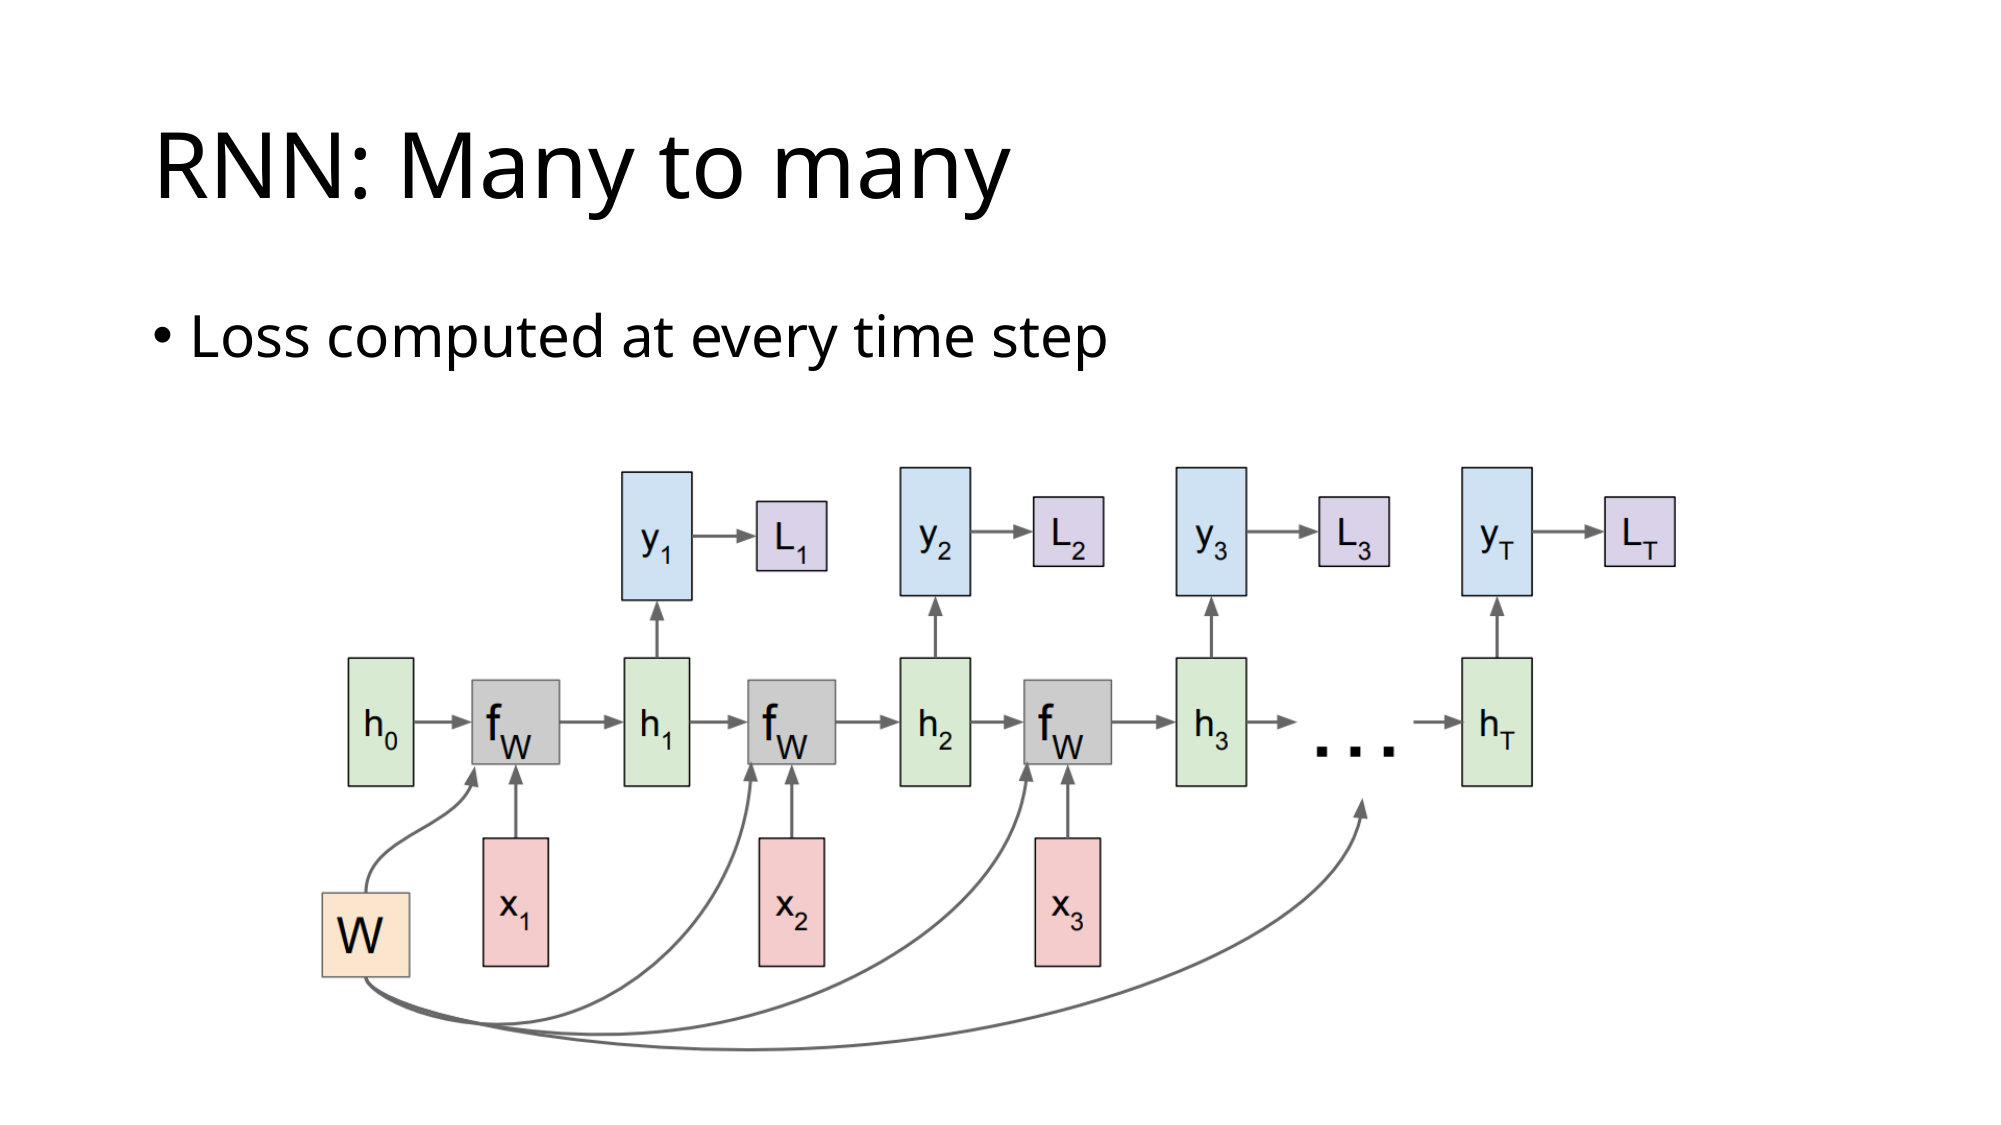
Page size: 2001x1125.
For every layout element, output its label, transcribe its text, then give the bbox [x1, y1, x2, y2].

list Loss computed at every time step [137, 299, 1863, 1014]
title RNN: Many to many [137, 59, 1863, 278]
picture [319, 447, 1681, 1066]
